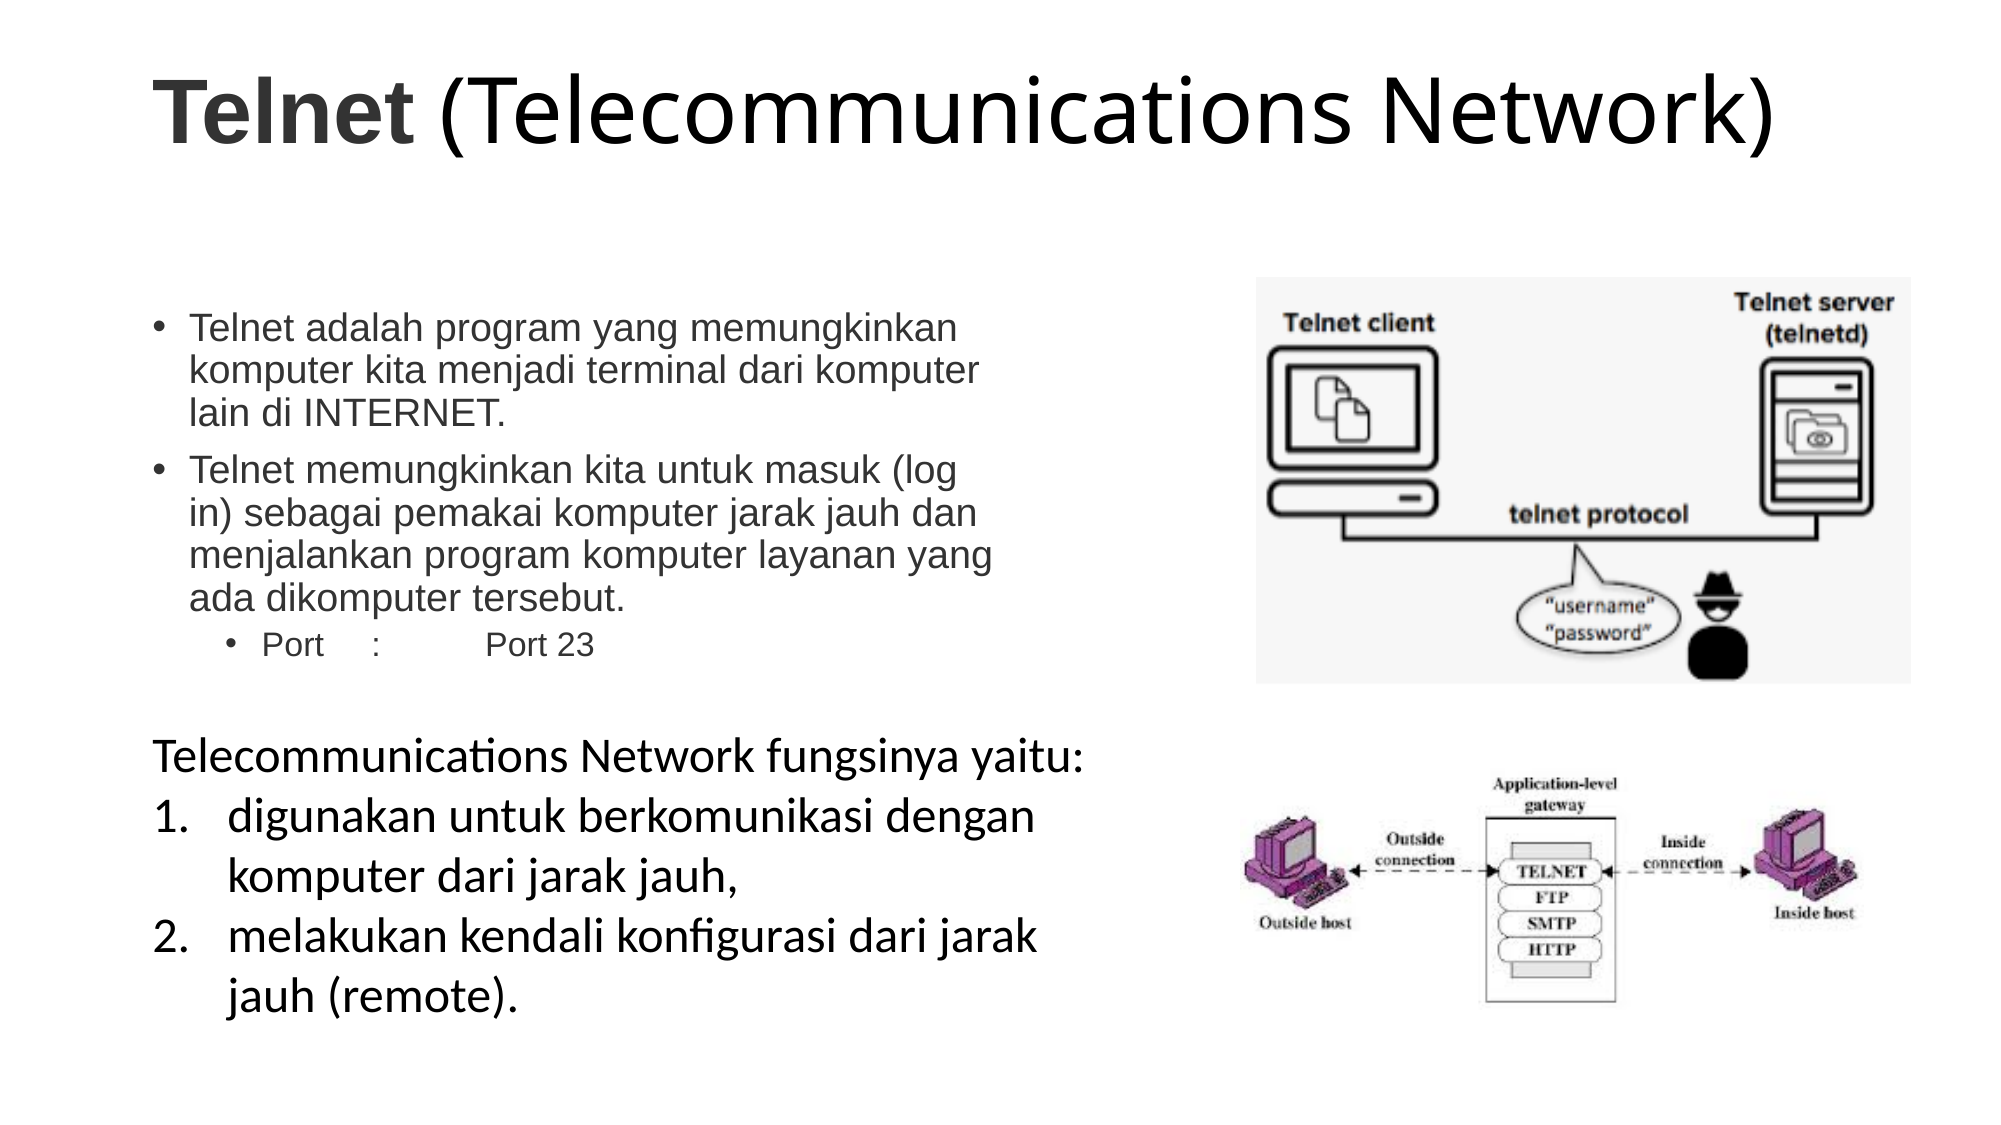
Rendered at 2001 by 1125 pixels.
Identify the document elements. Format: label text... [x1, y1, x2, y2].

picture [1240, 764, 1864, 1010]
picture [1256, 277, 1911, 698]
list Telnet adalah program yang memungkinkan komputer kita menjadi terminal dari komputer lain di INTERNET. Telnet memungkinkan kita untuk masuk (log in) sebagai pemakai komputer jarak jauh dan menjalankan program komputer layanan yang ada dikomputer tersebut. Port : Port 23 [137, 299, 1022, 672]
title Telnet (Telecommunications Network) [137, 59, 1863, 278]
text_box Telecommunications Network fungsinya yaitu: digunakan untuk berkomunikasi dengan komputer dari jarak jauh, melakukan kendali konfigurasi dari jarak jauh (remote). [137, 715, 1138, 1031]
